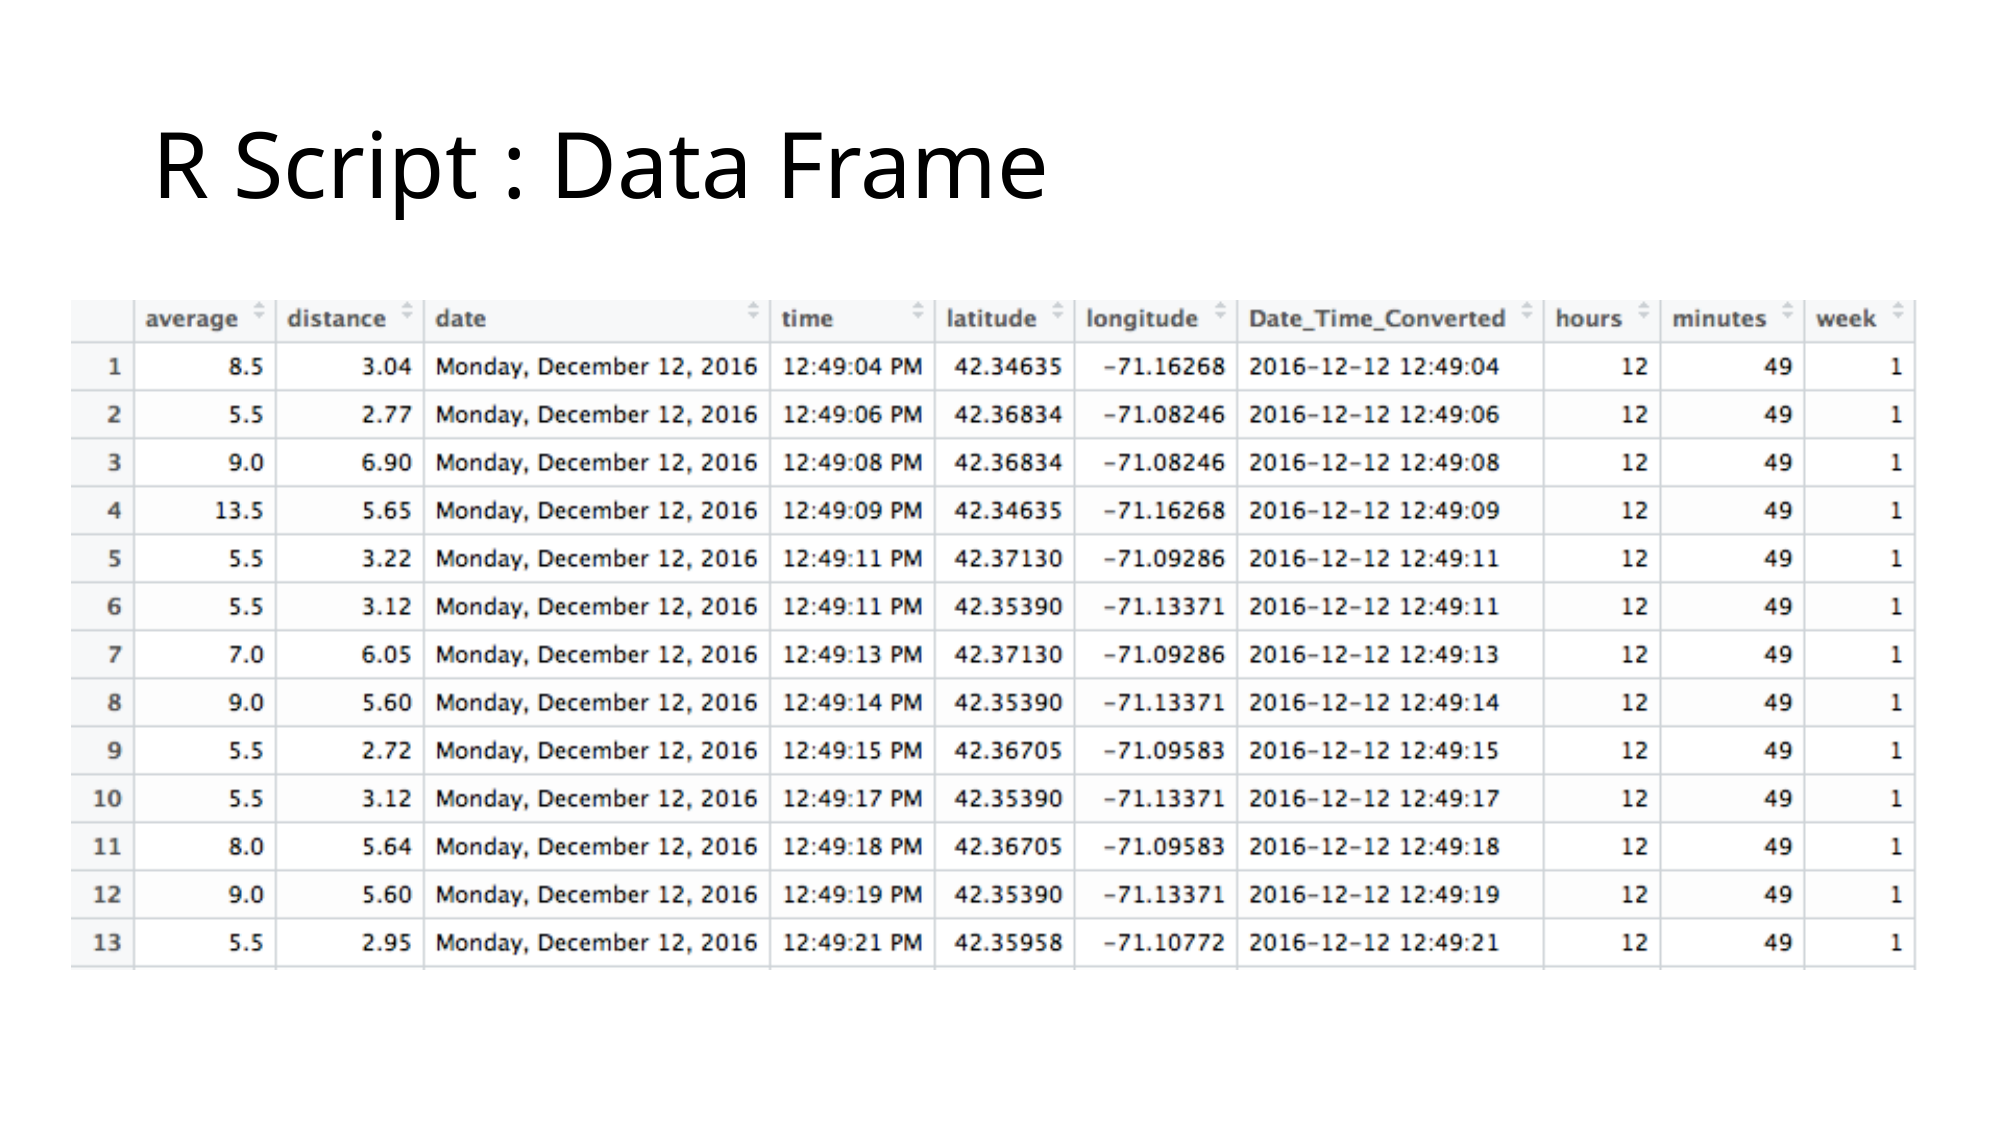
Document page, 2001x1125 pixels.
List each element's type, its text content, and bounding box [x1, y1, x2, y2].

title R Script : Data Frame [137, 59, 1863, 278]
picture [71, 300, 1929, 970]
